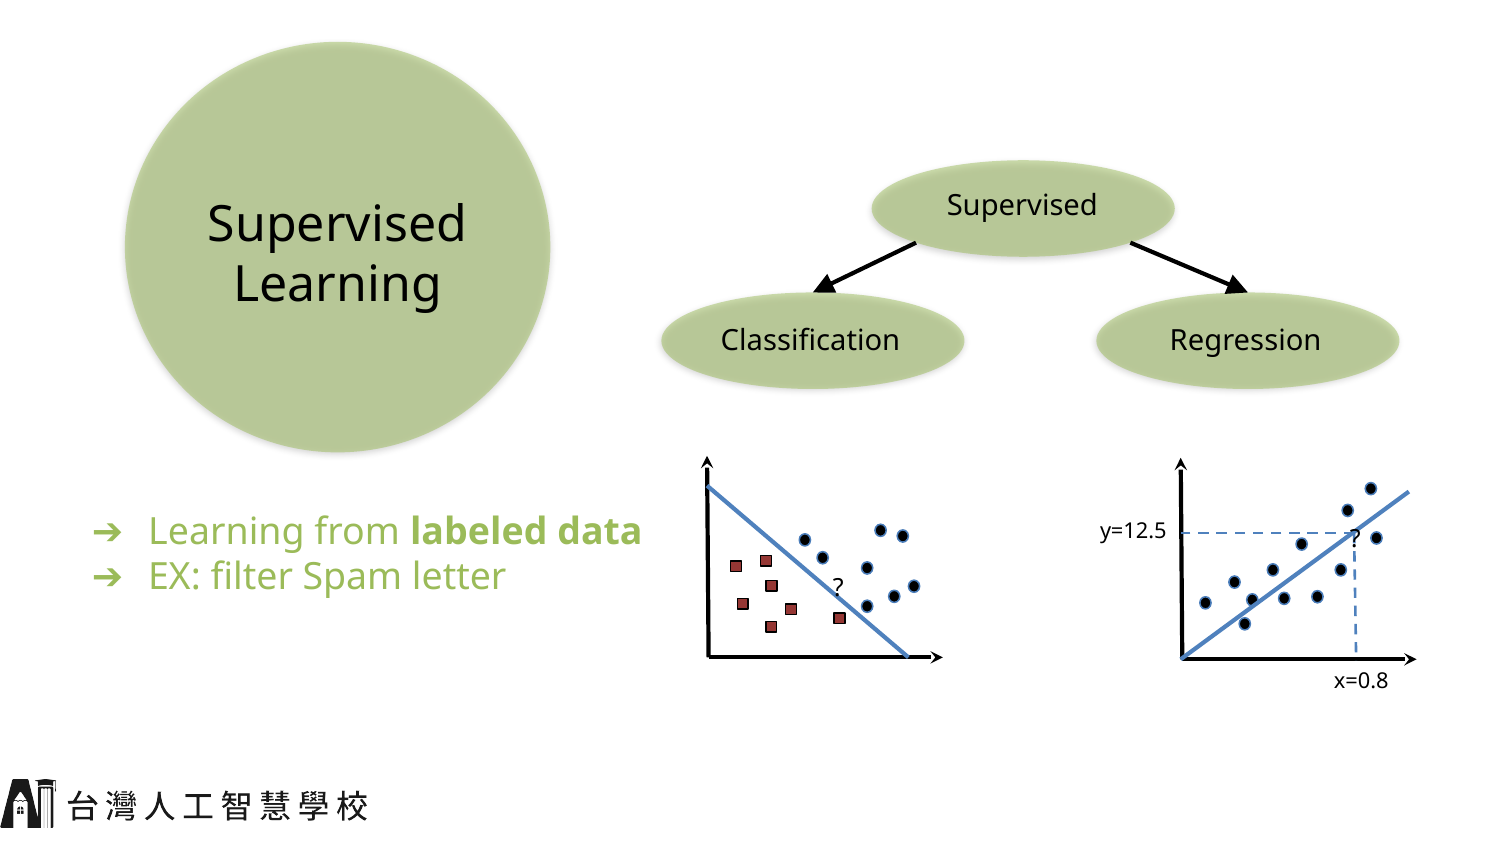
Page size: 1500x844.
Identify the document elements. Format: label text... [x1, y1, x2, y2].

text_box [706, 485, 909, 658]
text_box [913, 580, 920, 593]
text_box [1121, 292, 1375, 314]
text_box [957, 325, 965, 356]
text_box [812, 242, 917, 293]
text_box [871, 197, 876, 220]
text_box [124, 194, 132, 300]
text_box Regression [1099, 314, 1392, 368]
text_box Supervised Learning [132, 184, 543, 338]
text_box [135, 41, 541, 184]
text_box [1180, 491, 1410, 660]
text_box [1122, 368, 1373, 389]
text_box [146, 338, 529, 453]
text_box [905, 160, 1141, 178]
text_box [892, 233, 1154, 257]
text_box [1353, 532, 1357, 661]
text_box [1365, 482, 1377, 489]
text_box Learning from labeled data EX: filter Spam letter [58, 499, 684, 628]
picture [0, 779, 367, 828]
text_box [1392, 325, 1400, 356]
text_box Classification [664, 314, 957, 368]
text_box [543, 193, 551, 301]
text_box [1169, 195, 1175, 222]
text_box x=0.8 [1289, 659, 1433, 690]
text_box Supervised [876, 178, 1169, 233]
text_box [687, 368, 938, 389]
text_box y=12.5 [1061, 508, 1174, 540]
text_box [1130, 242, 1249, 293]
text_box [686, 292, 940, 314]
